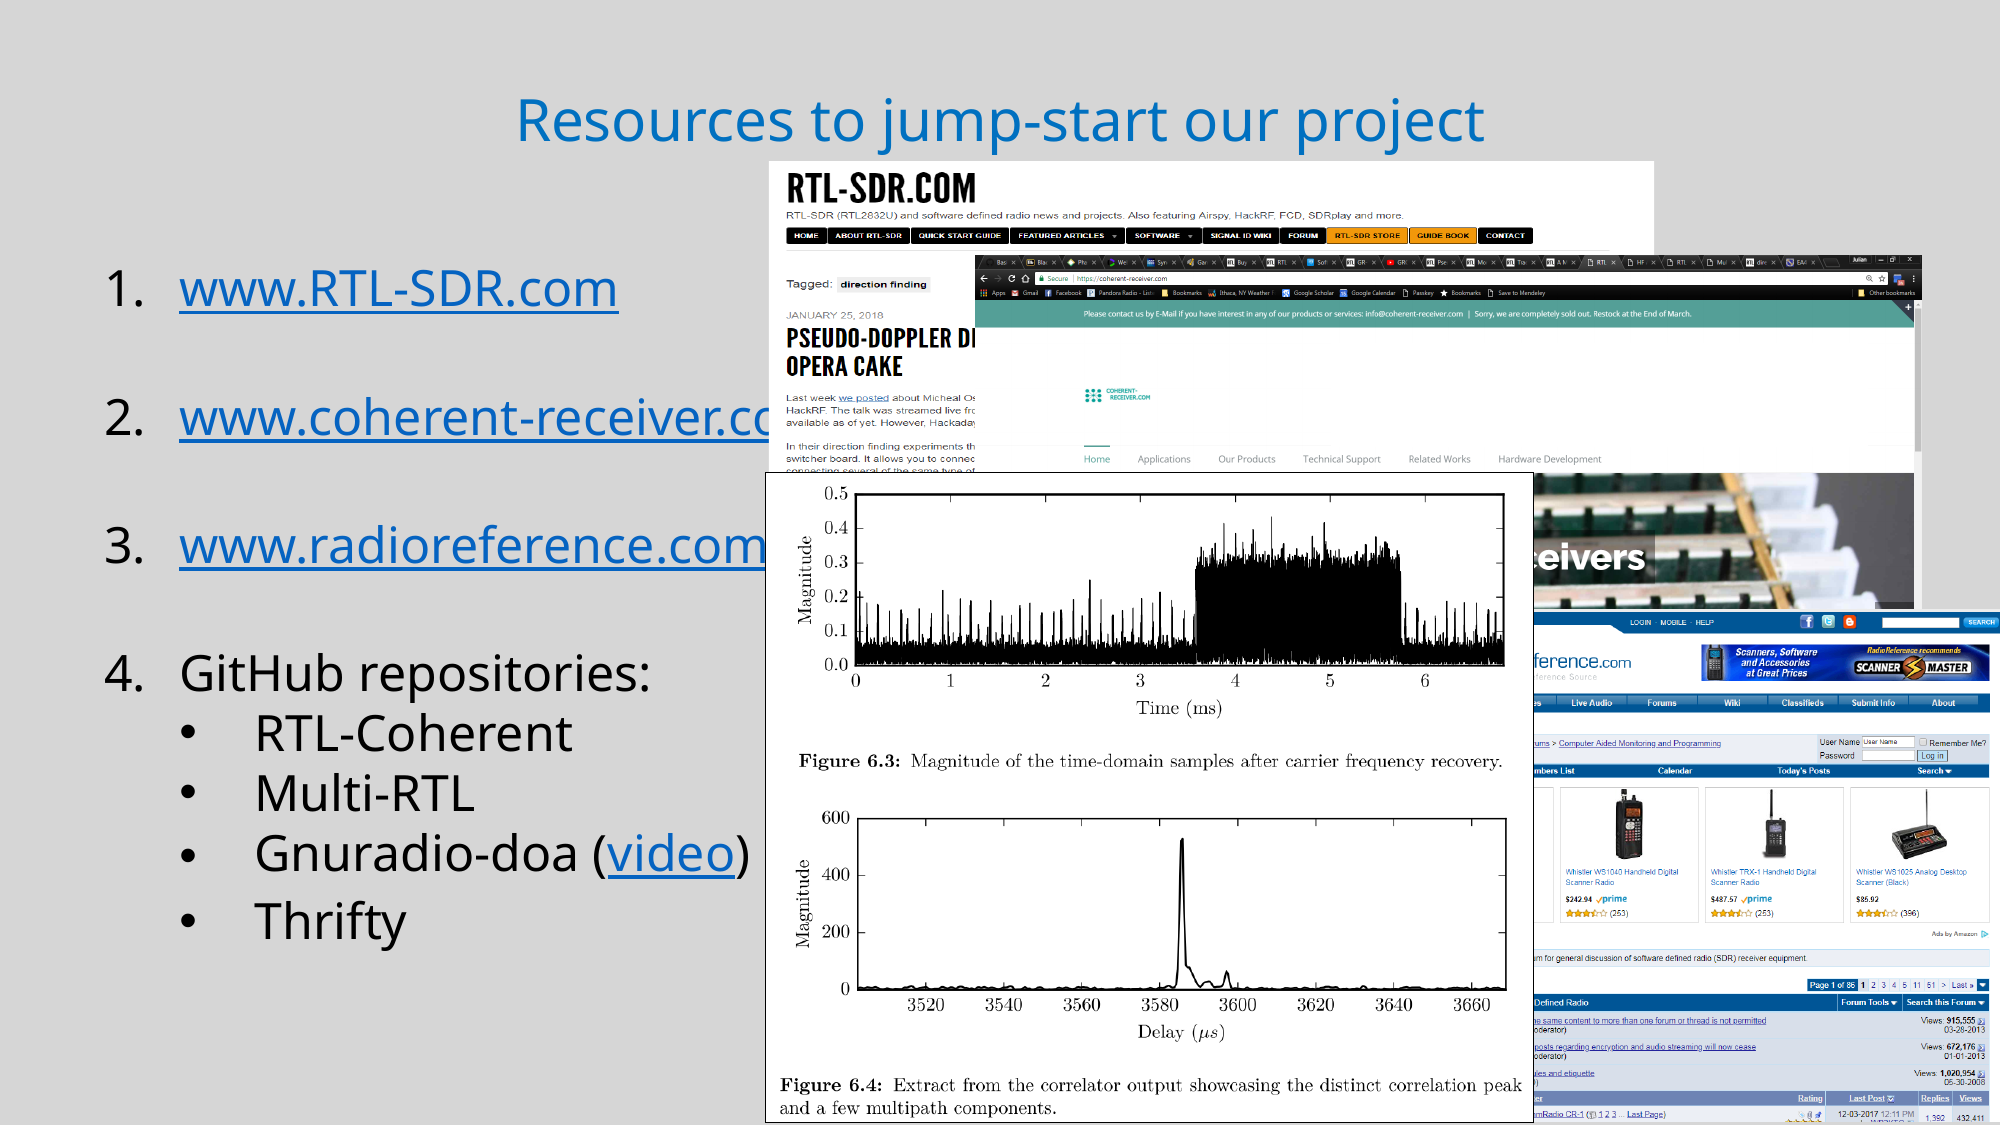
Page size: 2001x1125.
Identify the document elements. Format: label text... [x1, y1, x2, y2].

text_box Resources to jump-start our project [270, 75, 1730, 161]
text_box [975, 255, 1922, 609]
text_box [768, 161, 1655, 472]
picture [765, 472, 2000, 1123]
text_box www.RTL-SDR.com www.coherent-receiver.com www.radioreference.com GitHub repositories: RTL-Coherent Multi-RTL Gnuradio-doa (video) Thrifty [89, 249, 768, 1078]
